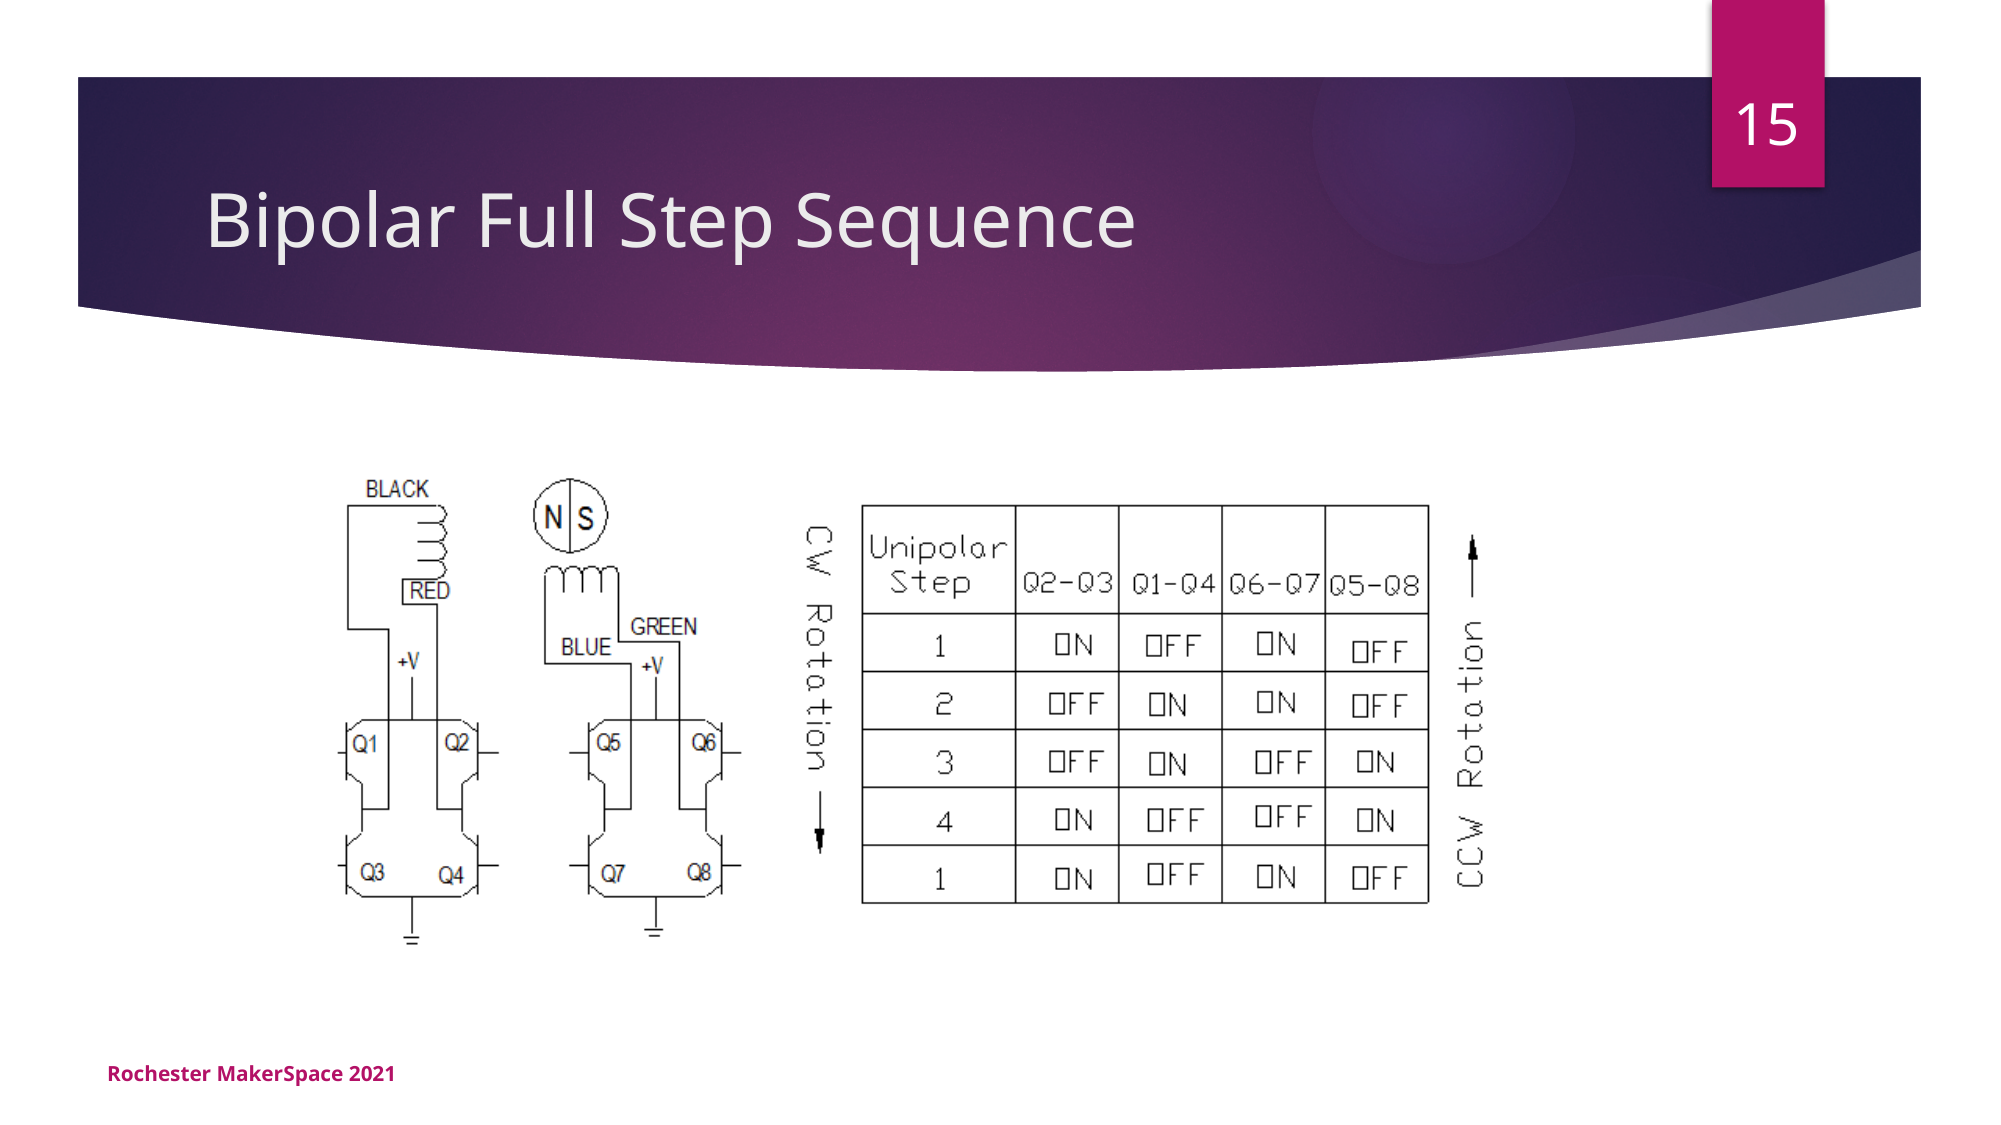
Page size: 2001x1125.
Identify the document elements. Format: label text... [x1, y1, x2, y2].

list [324, 463, 1503, 952]
footer Rochester MakerSpace 2021 [92, 1048, 726, 1099]
title Bipolar Full Step Sequence [189, 159, 1627, 276]
slide_number 15 [1698, 48, 1836, 175]
